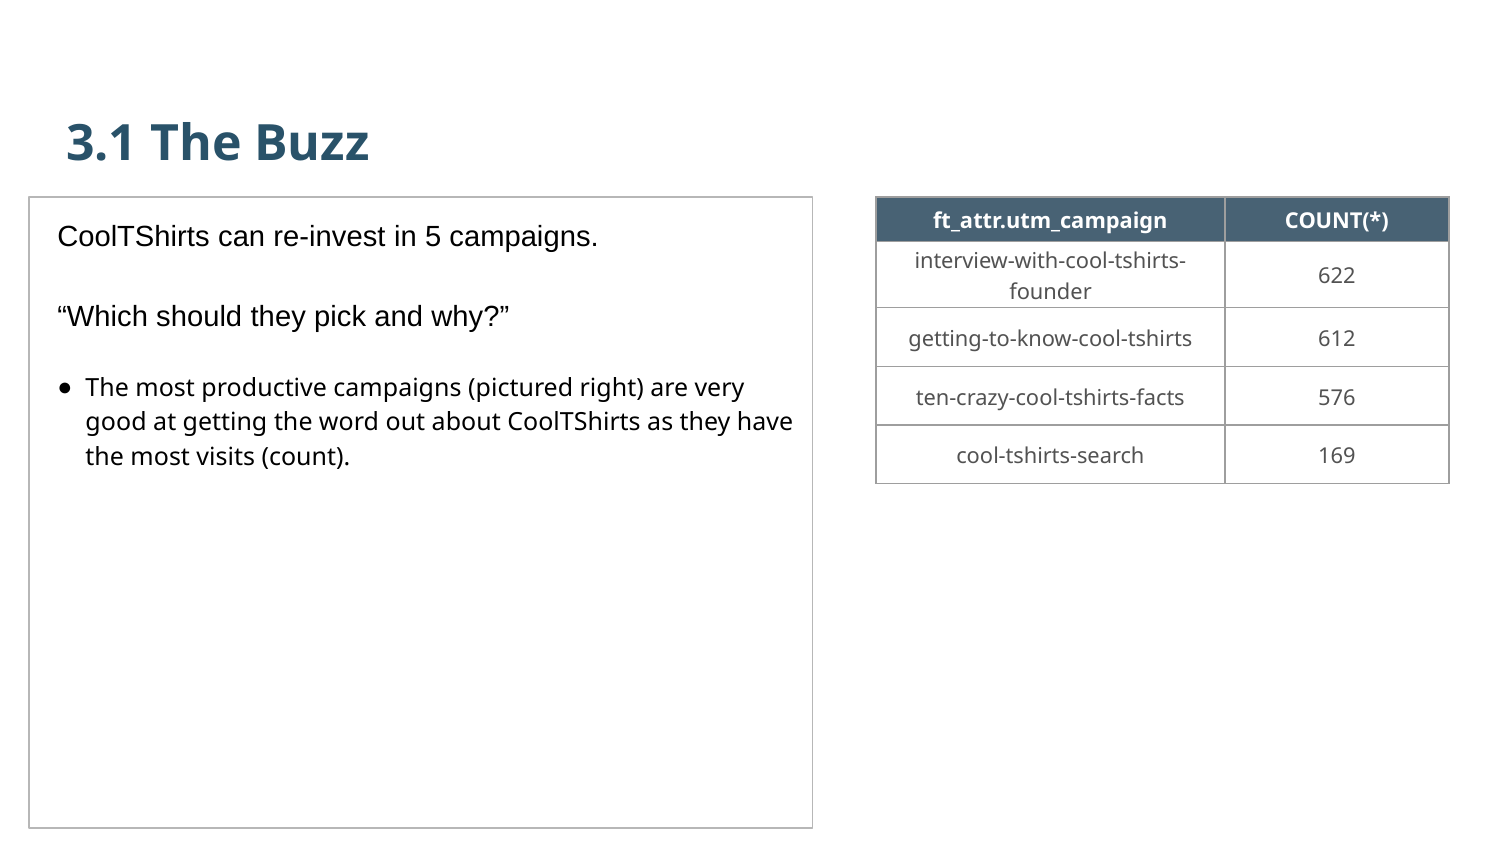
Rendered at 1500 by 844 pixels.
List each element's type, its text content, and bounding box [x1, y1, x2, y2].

table_cell ten-crazy-cool-tshirts-facts [877, 367, 1224, 424]
text_box 3.1 The Buzz [51, 48, 1449, 186]
table_header ft_attr.utm_campaign [877, 198, 1224, 241]
table_cell 622 [1226, 242, 1448, 307]
table_cell interview-with-cool-tshirts-founder [877, 242, 1224, 307]
table_cell getting-to-know-cool-tshirts [877, 308, 1224, 366]
table_cell 612 [1226, 308, 1448, 366]
table_cell 169 [1226, 426, 1448, 483]
table_header COUNT(*) [1226, 198, 1448, 241]
table_cell cool-tshirts-search [877, 426, 1224, 483]
table_cell 576 [1226, 367, 1448, 424]
text_box CoolTShirts can re-invest in 5 campaigns. “Which should they pick and why?” The most productive campaigns (pictured right) are very good at getting the word out about CoolTShirts as they have the most visits (count). [29, 197, 813, 829]
